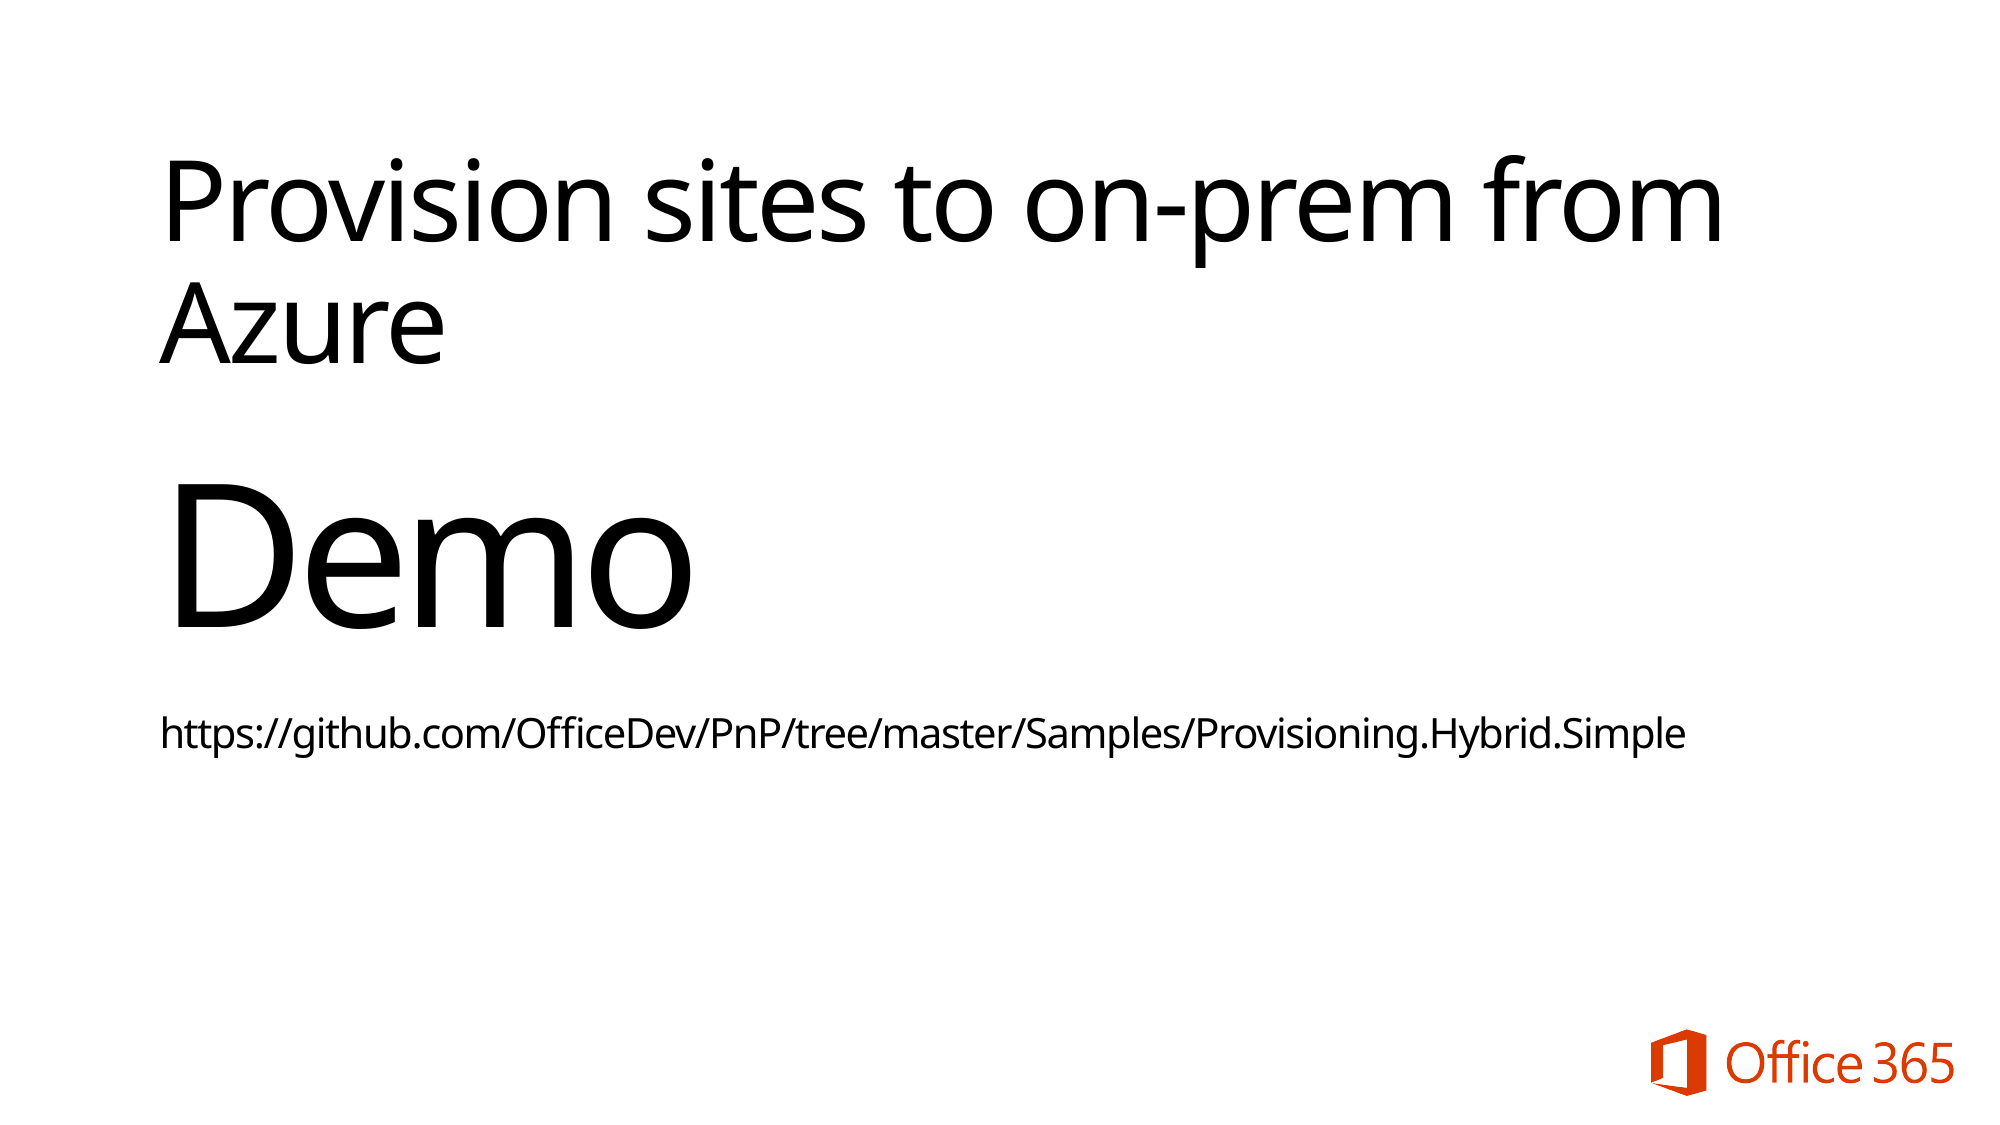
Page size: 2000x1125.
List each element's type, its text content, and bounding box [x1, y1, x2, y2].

list Provision sites to on-prem from Azure [159, 237, 1839, 388]
subtitle https://github.com/OfficeDev/PnP/tree/master/Samples/Provisioning.Hybrid.Simple [159, 712, 1839, 789]
list Demo [159, 449, 1841, 676]
picture [1622, 1000, 1981, 1125]
